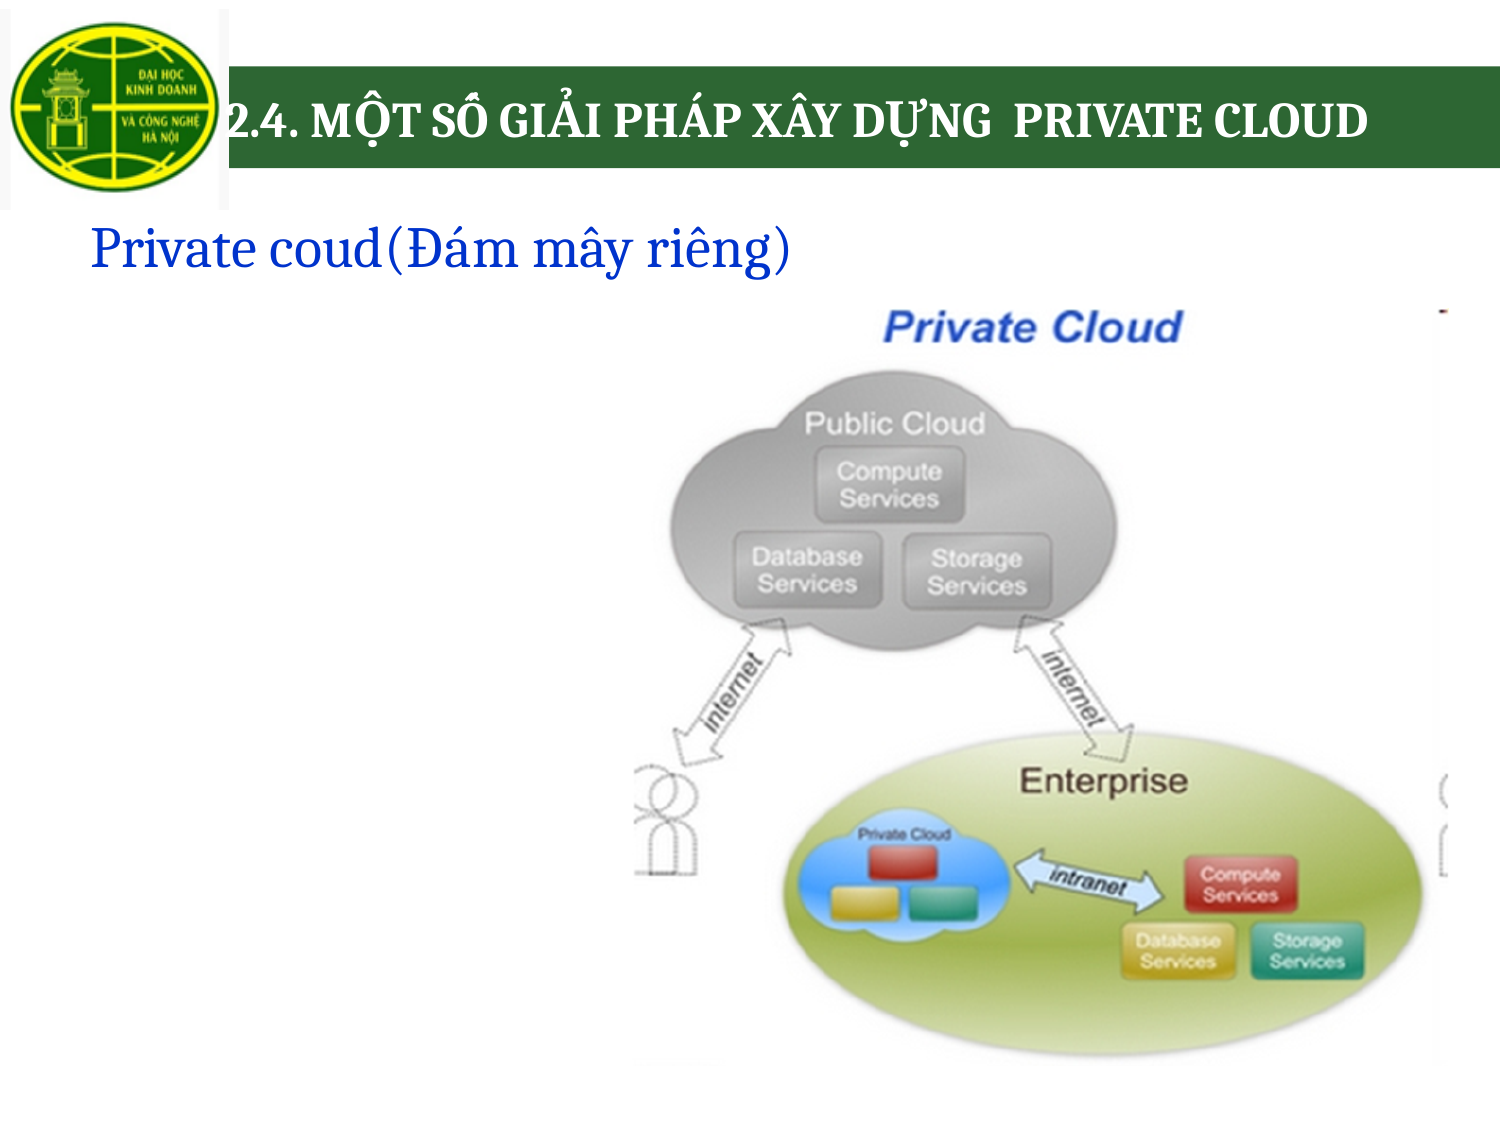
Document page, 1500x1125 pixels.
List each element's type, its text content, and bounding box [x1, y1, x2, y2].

title 2.4. MỘT SỐ GIẢI PHÁP XÂY DỰNG PRIVATE CLOUD [209, 77, 1500, 158]
list Private coud(Đám mây riêng) [75, 201, 1425, 1063]
picture [0, 9, 229, 210]
picture [632, 308, 1449, 1066]
